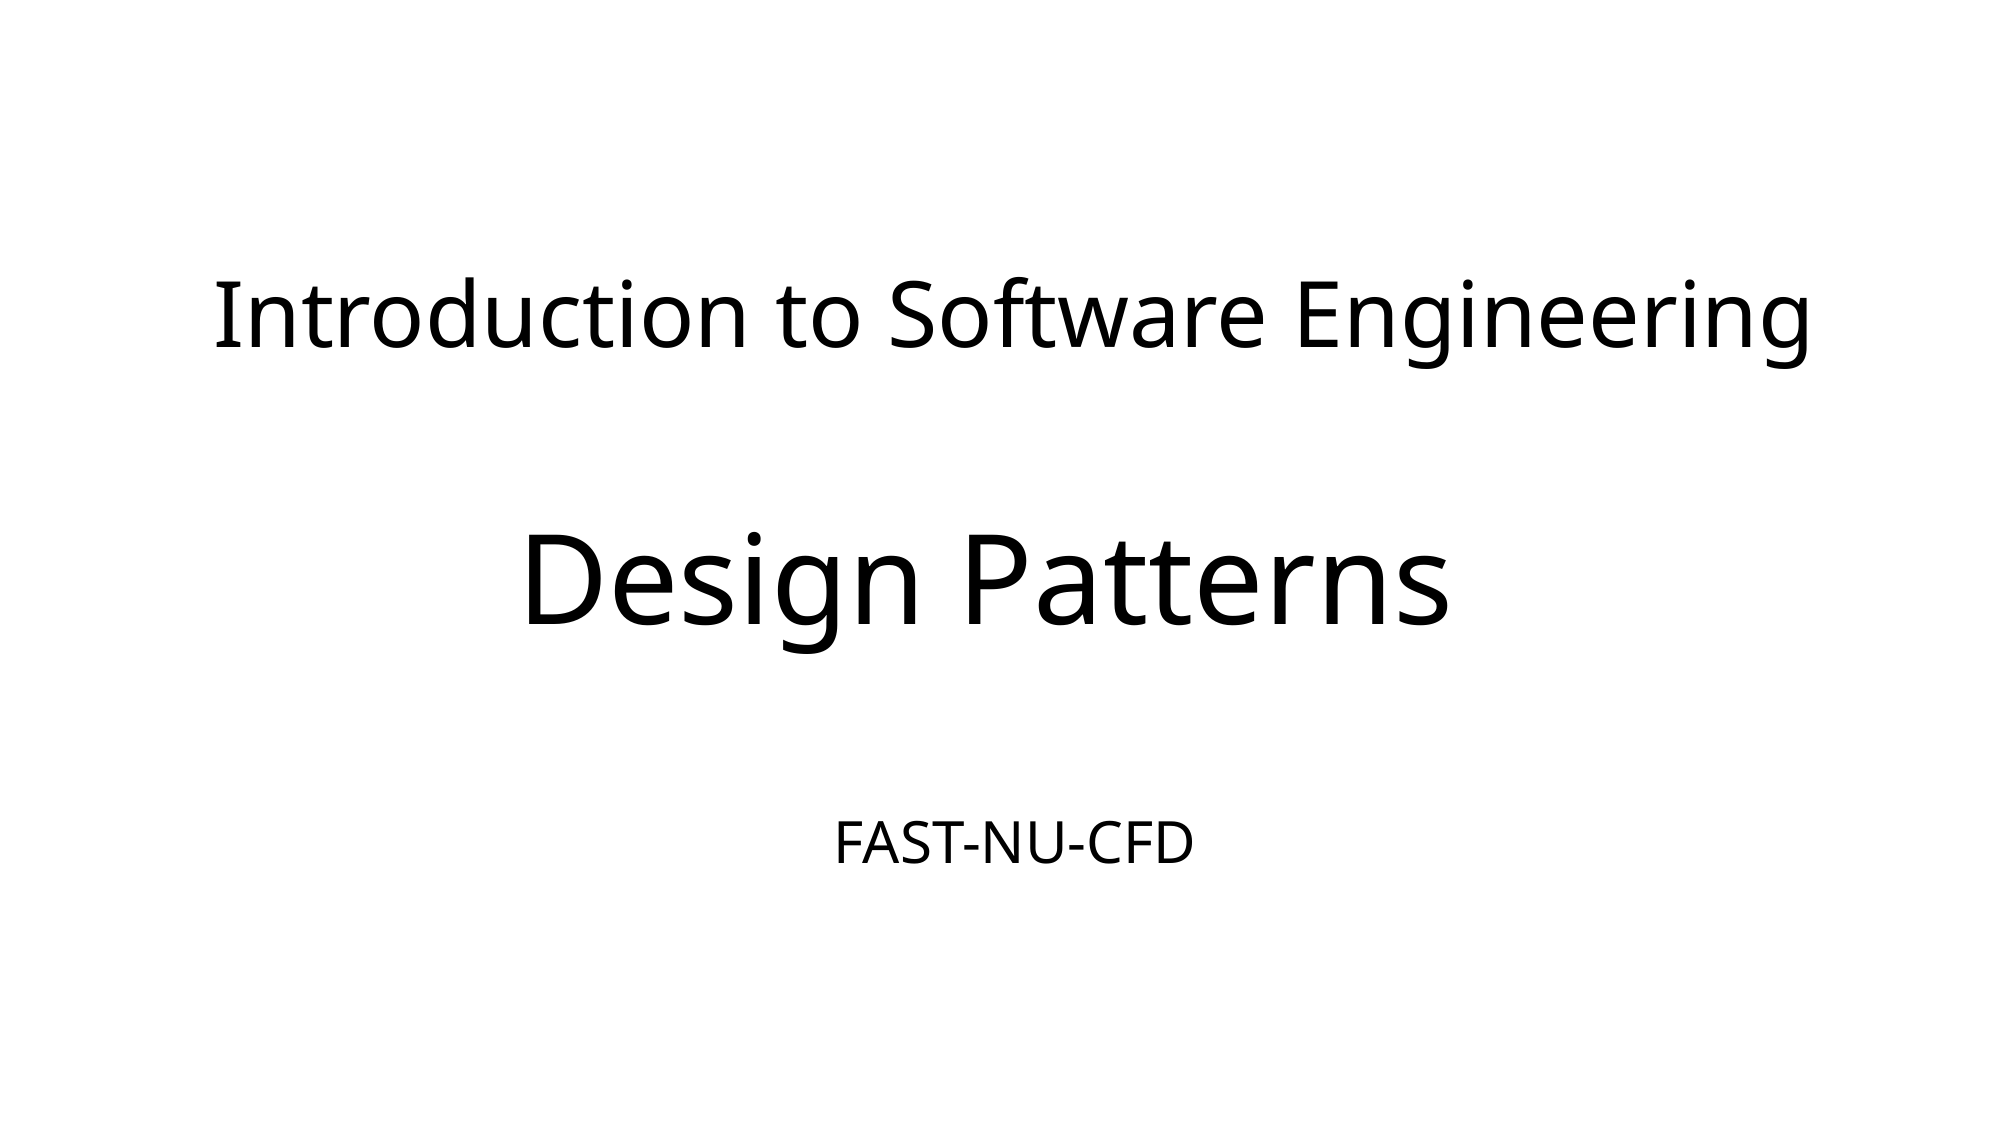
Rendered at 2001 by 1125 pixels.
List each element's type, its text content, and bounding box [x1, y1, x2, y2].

text_box FAST-NU-CFD [572, 798, 1458, 883]
text_box Introduction to Software Engineering [198, 248, 1832, 373]
title Design Patterns [235, 507, 1736, 660]
